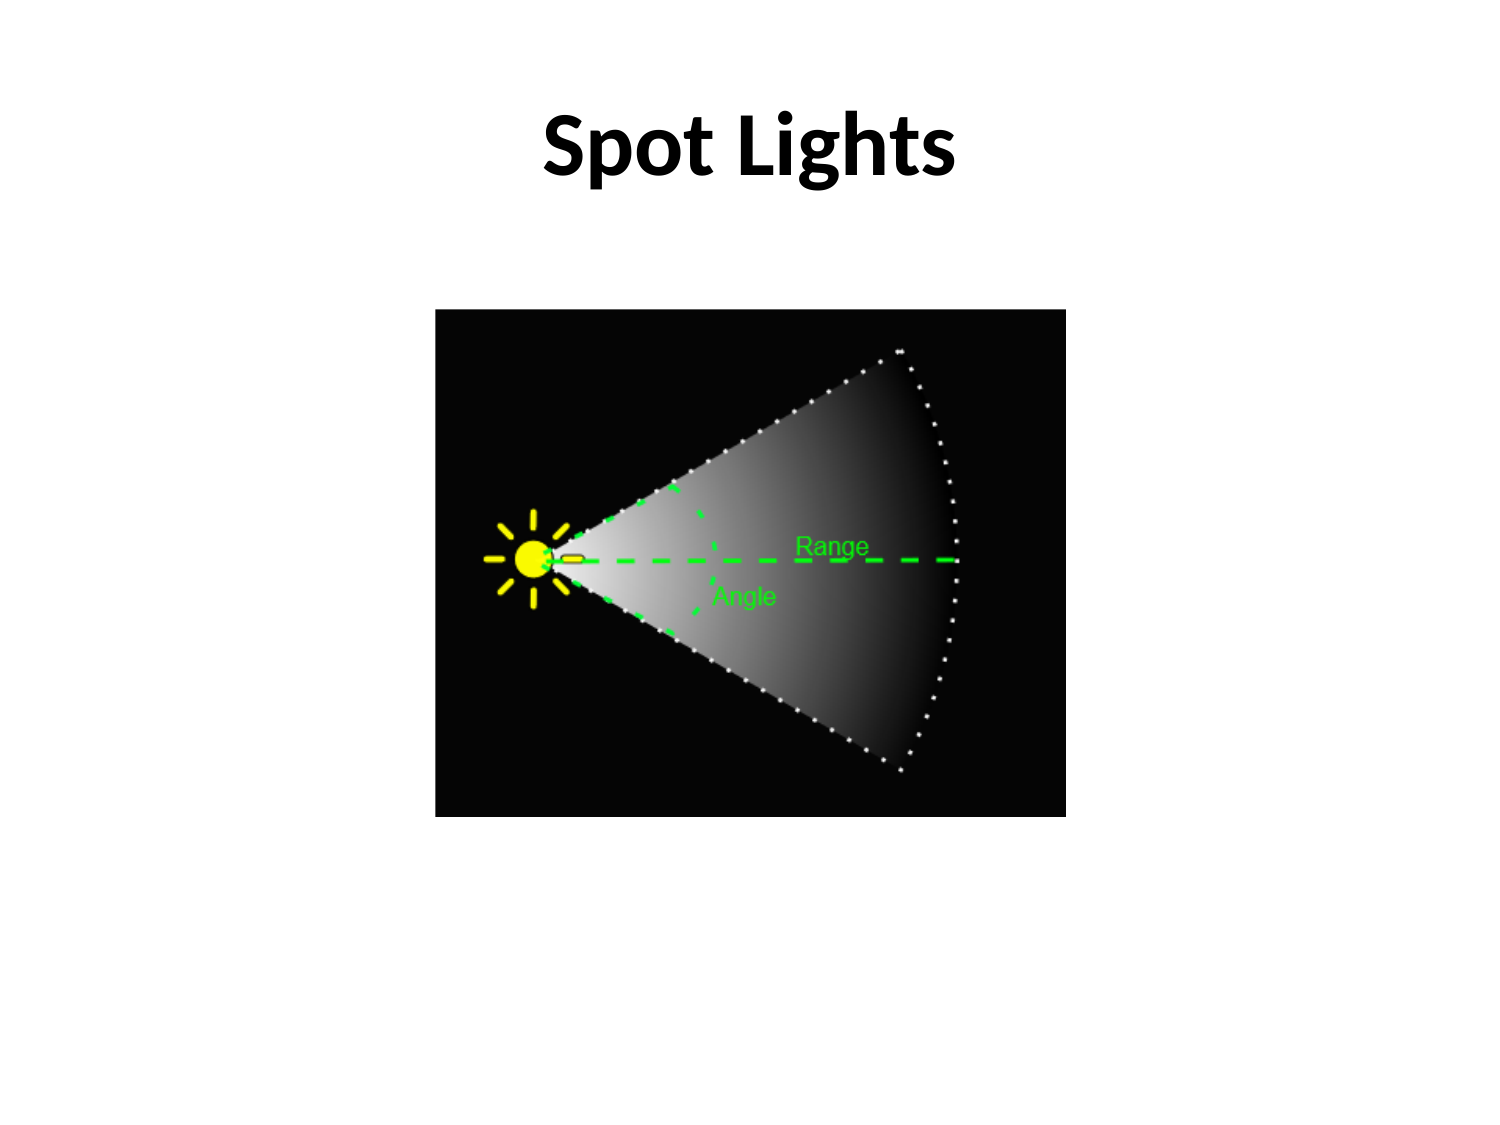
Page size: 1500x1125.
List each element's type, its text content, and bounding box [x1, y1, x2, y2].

picture [434, 308, 1066, 817]
title Spot Lights [75, 45, 1425, 233]
